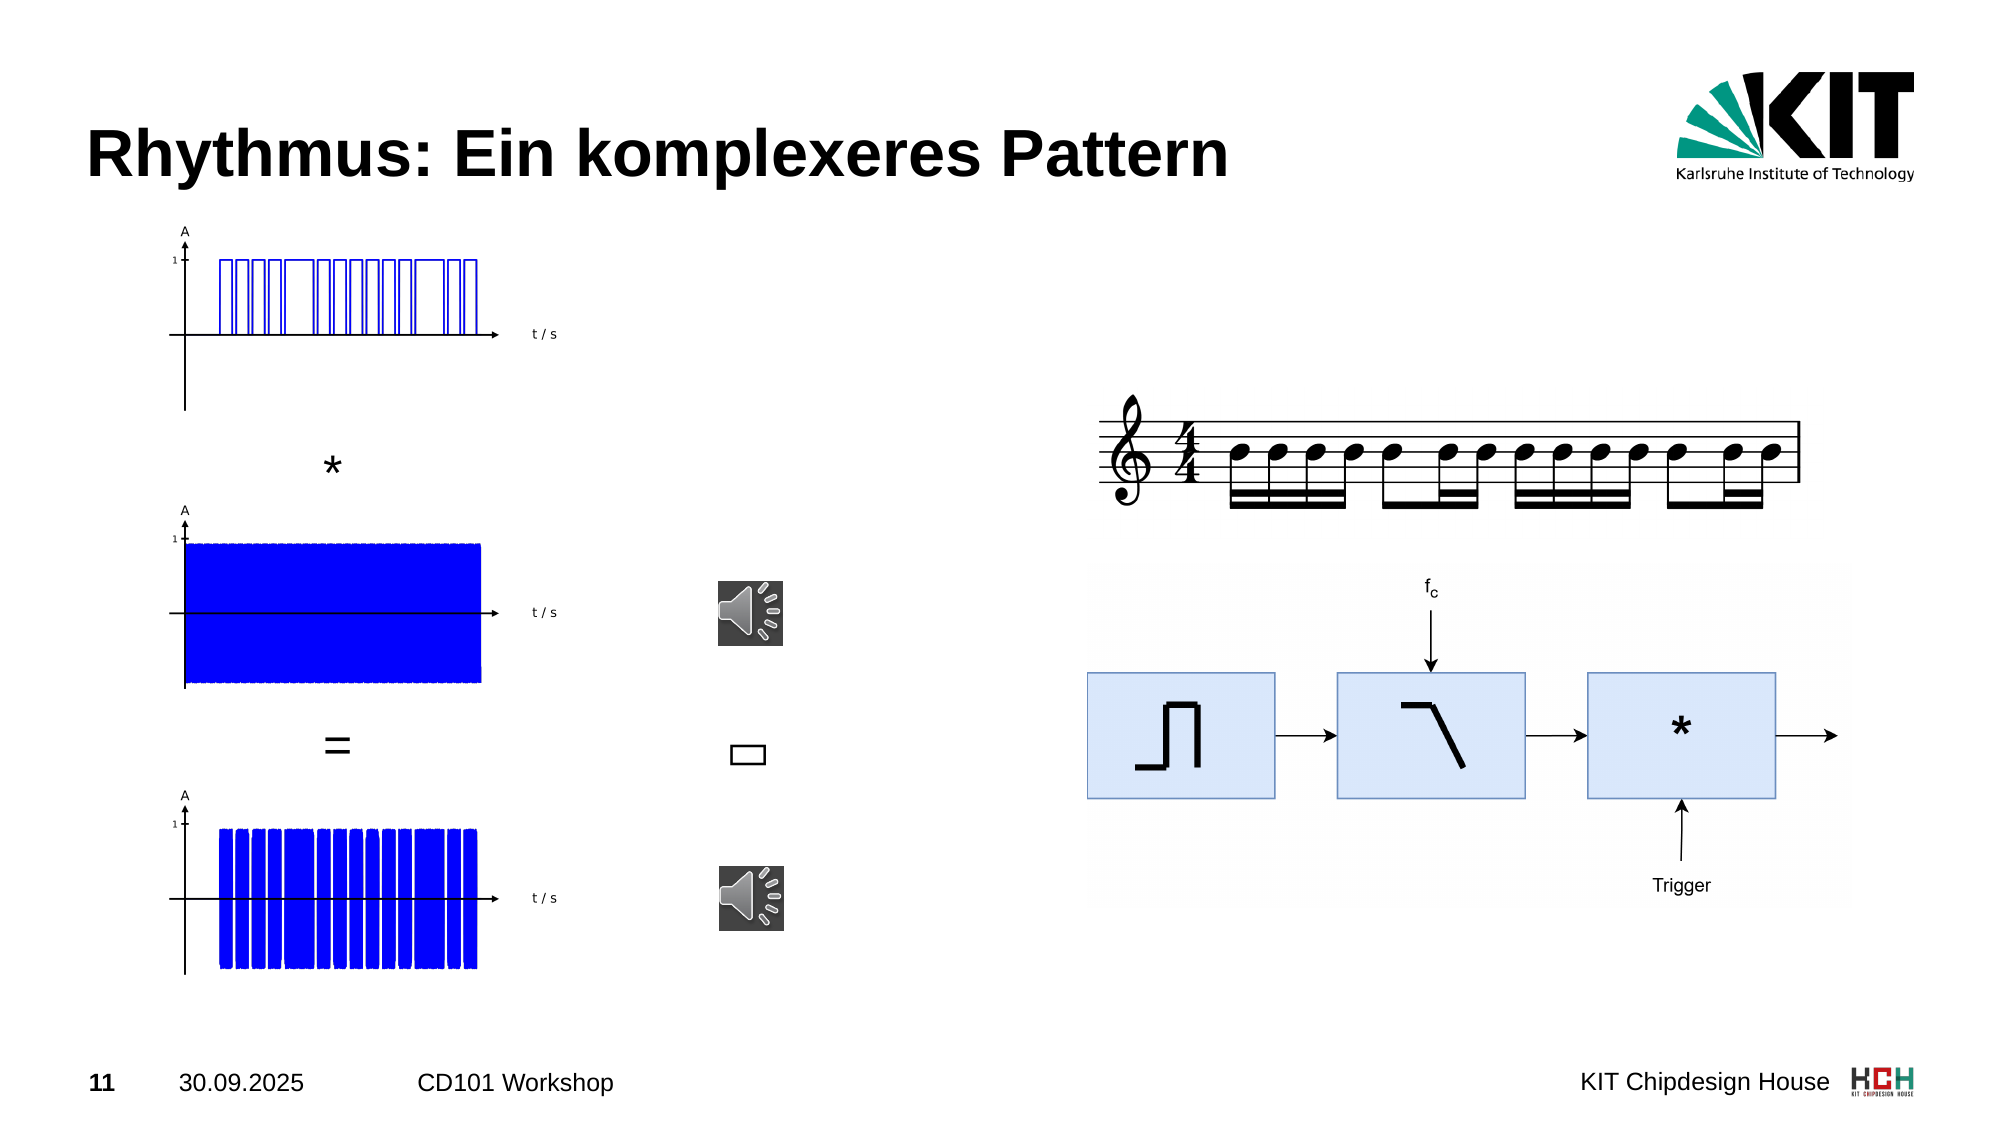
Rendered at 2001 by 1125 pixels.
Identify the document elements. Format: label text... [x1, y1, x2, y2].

slide_number 11 [88, 1038, 161, 1125]
text_box  [712, 725, 788, 786]
picture [1677, 72, 1914, 182]
text_box * [308, 433, 358, 495]
picture [1087, 563, 1852, 908]
picture [160, 216, 566, 420]
footer CD101 Workshop [417, 1038, 1275, 1125]
title Rhythmus: Ein komplexeres Pattern [86, 64, 1589, 191]
picture [1851, 1067, 1914, 1097]
picture [160, 780, 566, 984]
picture [717, 580, 784, 647]
picture [160, 495, 566, 698]
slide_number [178, 1038, 404, 1125]
text_box = [308, 705, 368, 780]
picture [1087, 387, 1824, 539]
picture [718, 864, 785, 932]
